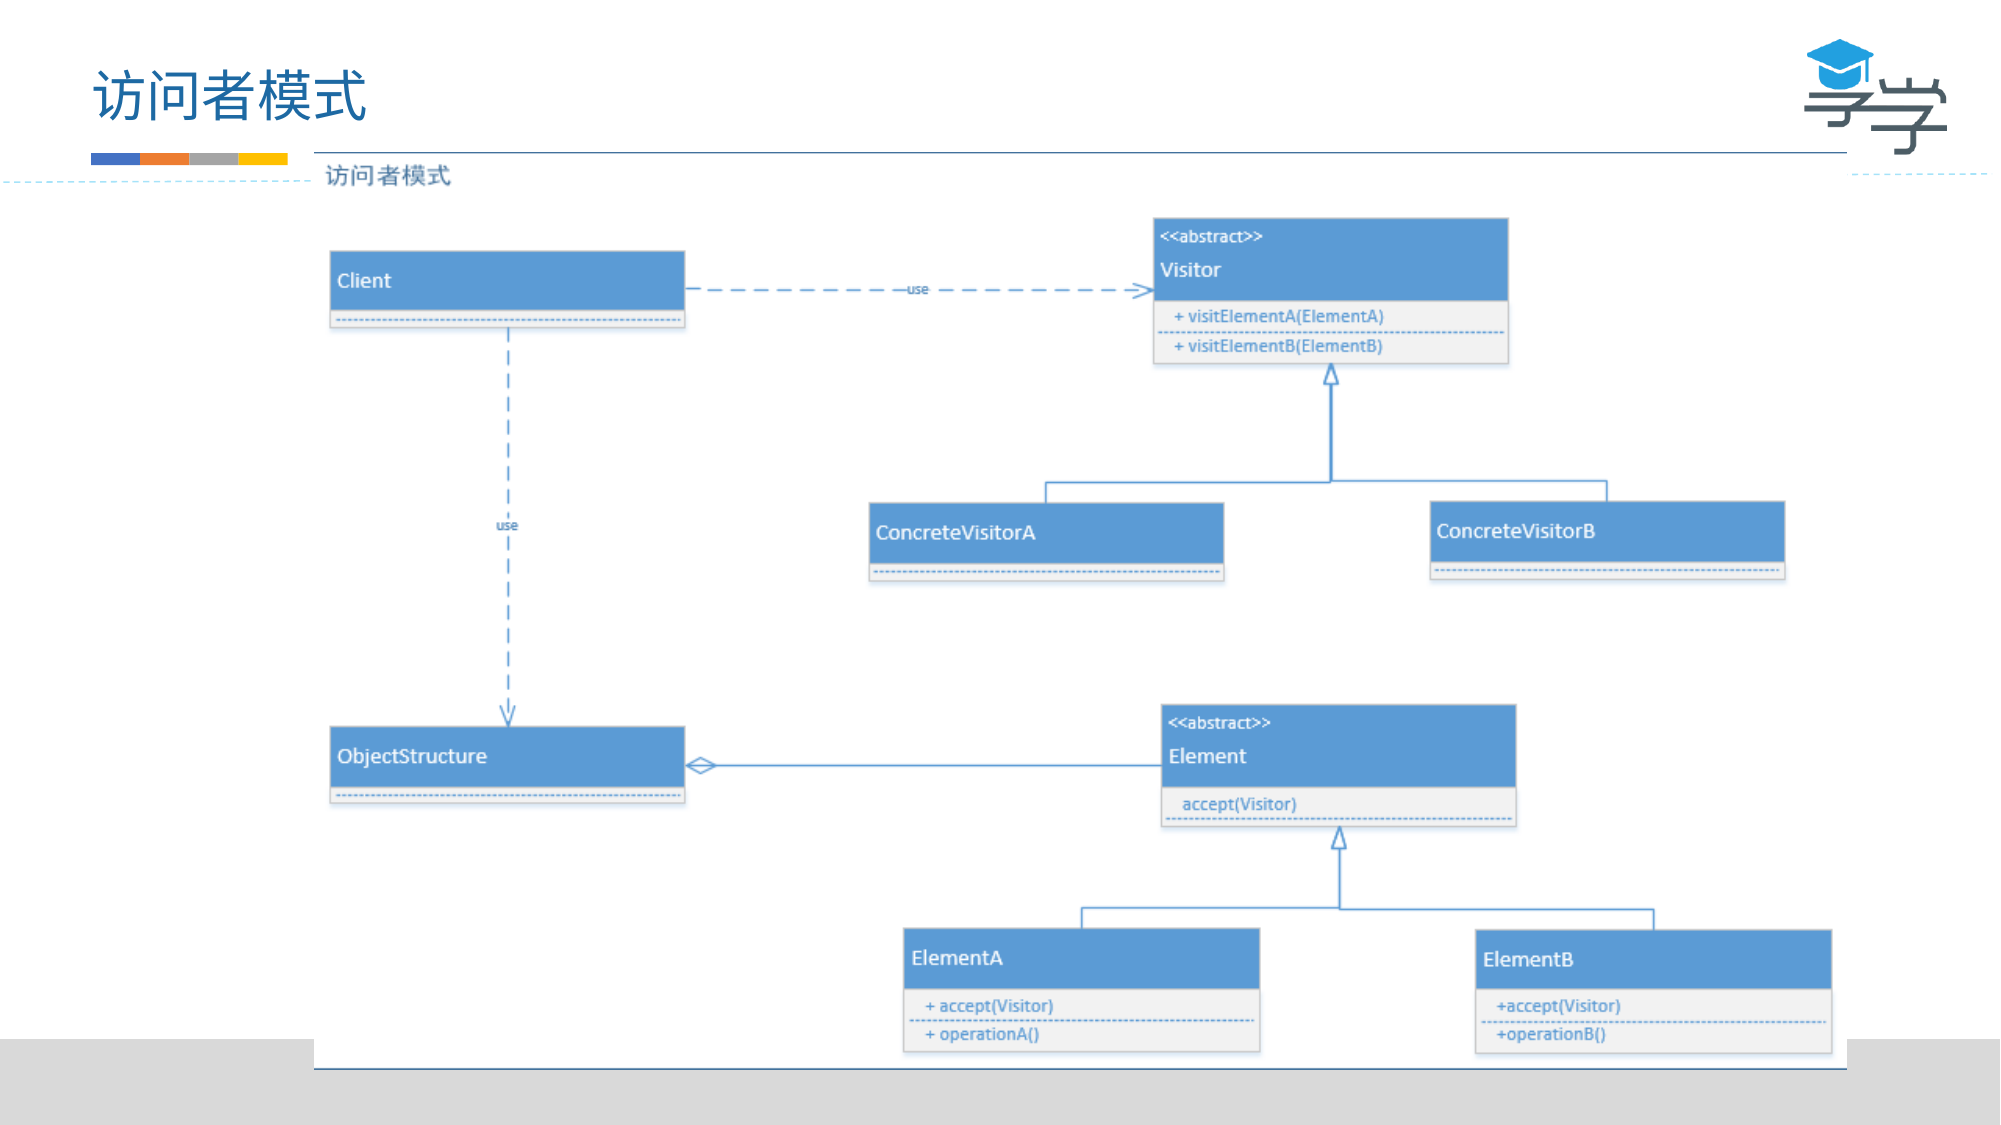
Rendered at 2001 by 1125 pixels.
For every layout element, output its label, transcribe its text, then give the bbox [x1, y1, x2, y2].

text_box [0, 173, 314, 183]
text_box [1847, 173, 1993, 183]
picture [314, 20, 1952, 1071]
text_box 访问者模式 [91, 60, 1178, 128]
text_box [90, 152, 288, 166]
